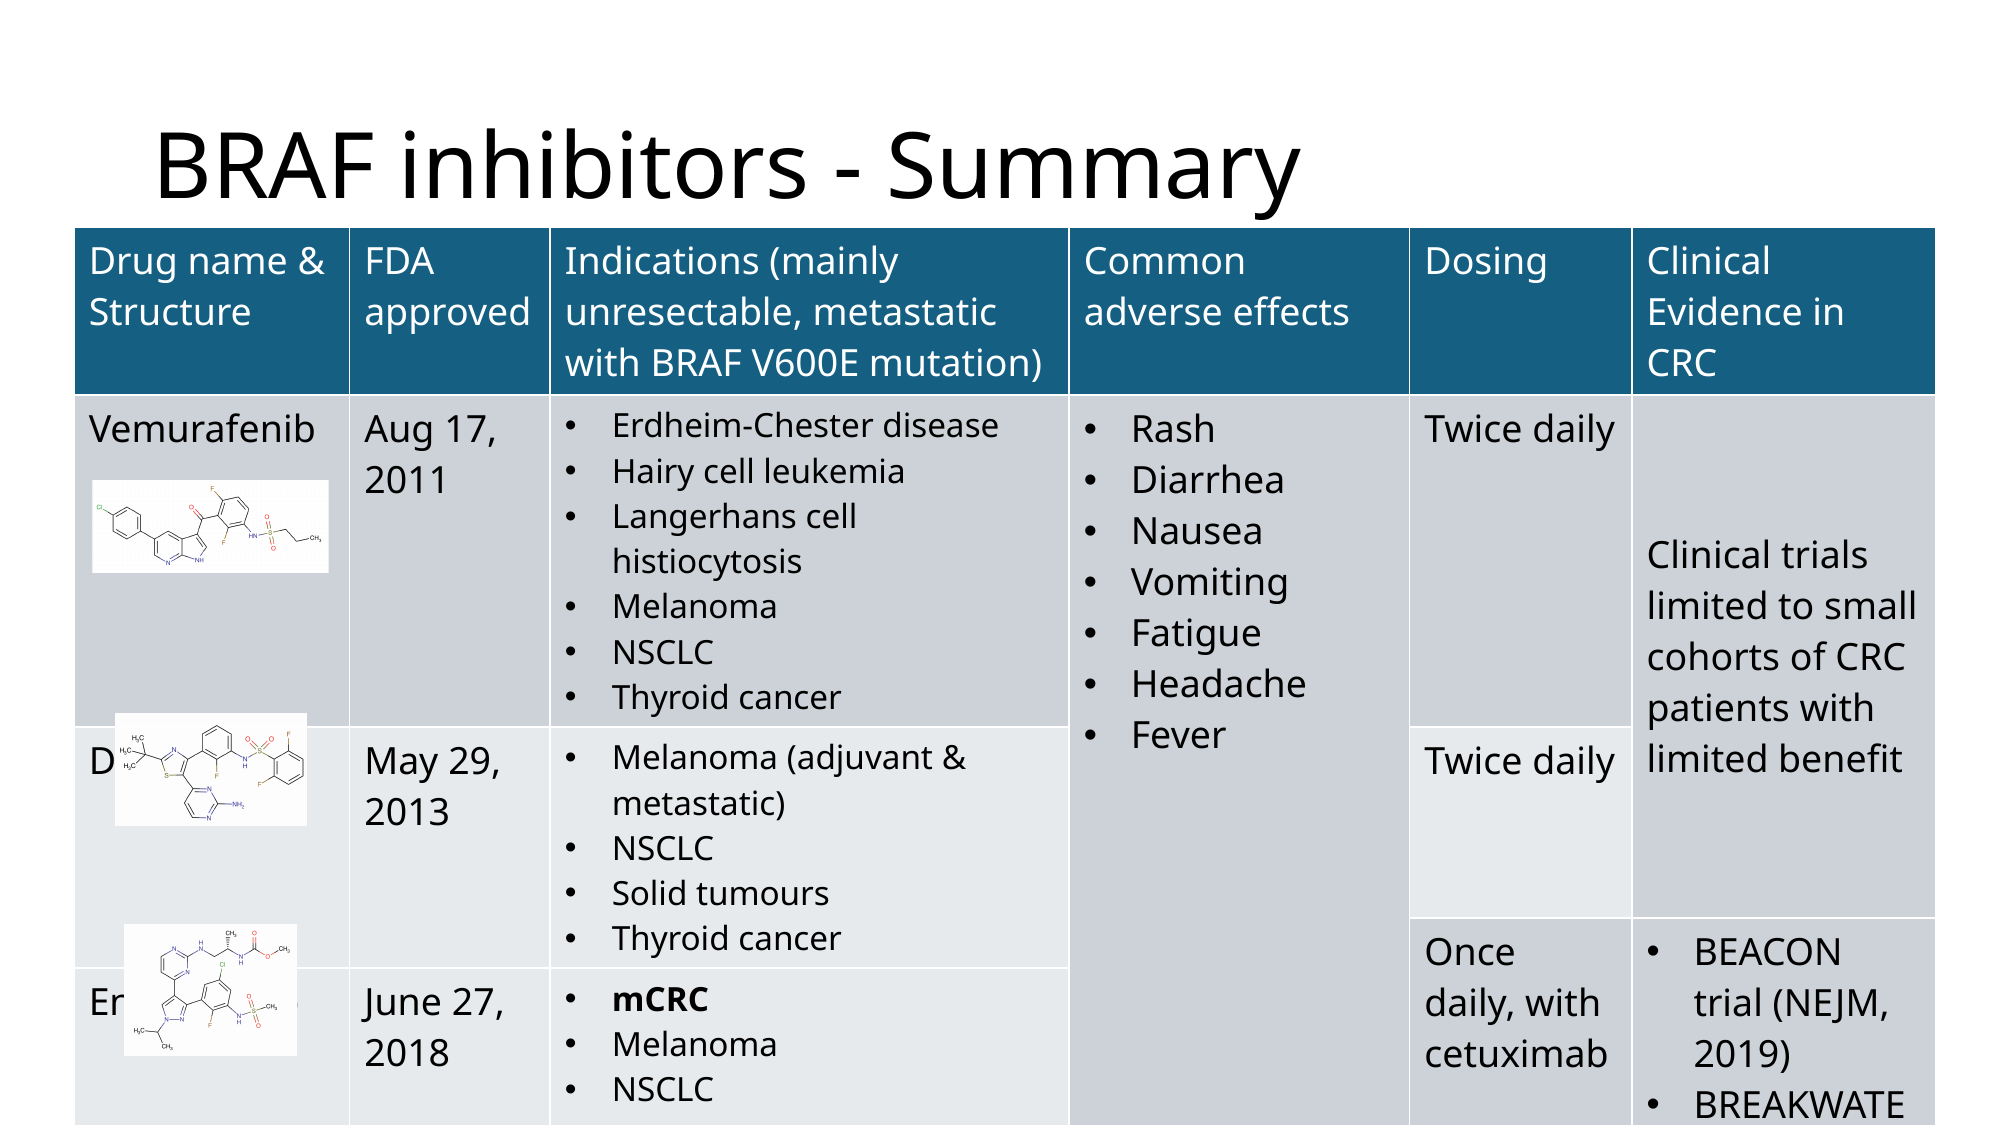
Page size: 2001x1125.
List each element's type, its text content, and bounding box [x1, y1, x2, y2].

table_cell June 27, 2018 [350, 969, 549, 1125]
picture [123, 924, 298, 1056]
table_header Common adverse effects [1070, 228, 1409, 394]
table_header Indications (mainly unresectable, metastatic with BRAF V600E mutation) [551, 228, 1068, 394]
table_header Clinical Evidence in CRC [1633, 228, 1935, 394]
table_cell Melanoma (adjuvant & metastatic) NSCLC Solid tumours Thyroid cancer [551, 728, 1068, 967]
table_cell Clinical trials limited to small cohorts of CRC patients with limited benefit [1633, 396, 1935, 917]
table_cell Vemurafenib [75, 396, 349, 726]
table_cell Encorafenib [75, 969, 349, 1125]
table_cell May 29, 2013 [350, 728, 549, 967]
picture [91, 479, 330, 574]
table_cell Twice daily [1410, 728, 1631, 917]
table_header Dosing [1410, 228, 1631, 394]
table_cell Rash Diarrhea Nausea Vomiting Fatigue Headache Fever [1070, 396, 1409, 1125]
table_header FDA approved [350, 228, 549, 394]
table_cell Once daily, with cetuximab [1410, 919, 1631, 1125]
table_header Drug name & Structure [75, 228, 349, 394]
table_cell Erdheim-Chester disease Hairy cell leukemia Langerhans cell histiocytosis Melanoma NSCLC Thyroid cancer [551, 396, 1068, 726]
table_cell mCRC Melanoma NSCLC [551, 969, 1068, 1125]
table_cell Dabrafenib [75, 728, 349, 967]
title BRAF inhibitors - Summary [137, 59, 1863, 226]
table_cell Twice daily [1410, 396, 1631, 726]
table_cell BEACON trial (NEJM, 2019) BREAKWATER Trial (NEJM, 2024) [1633, 919, 1935, 1125]
table_cell Aug 17, 2011 [350, 396, 549, 726]
picture [114, 713, 307, 826]
